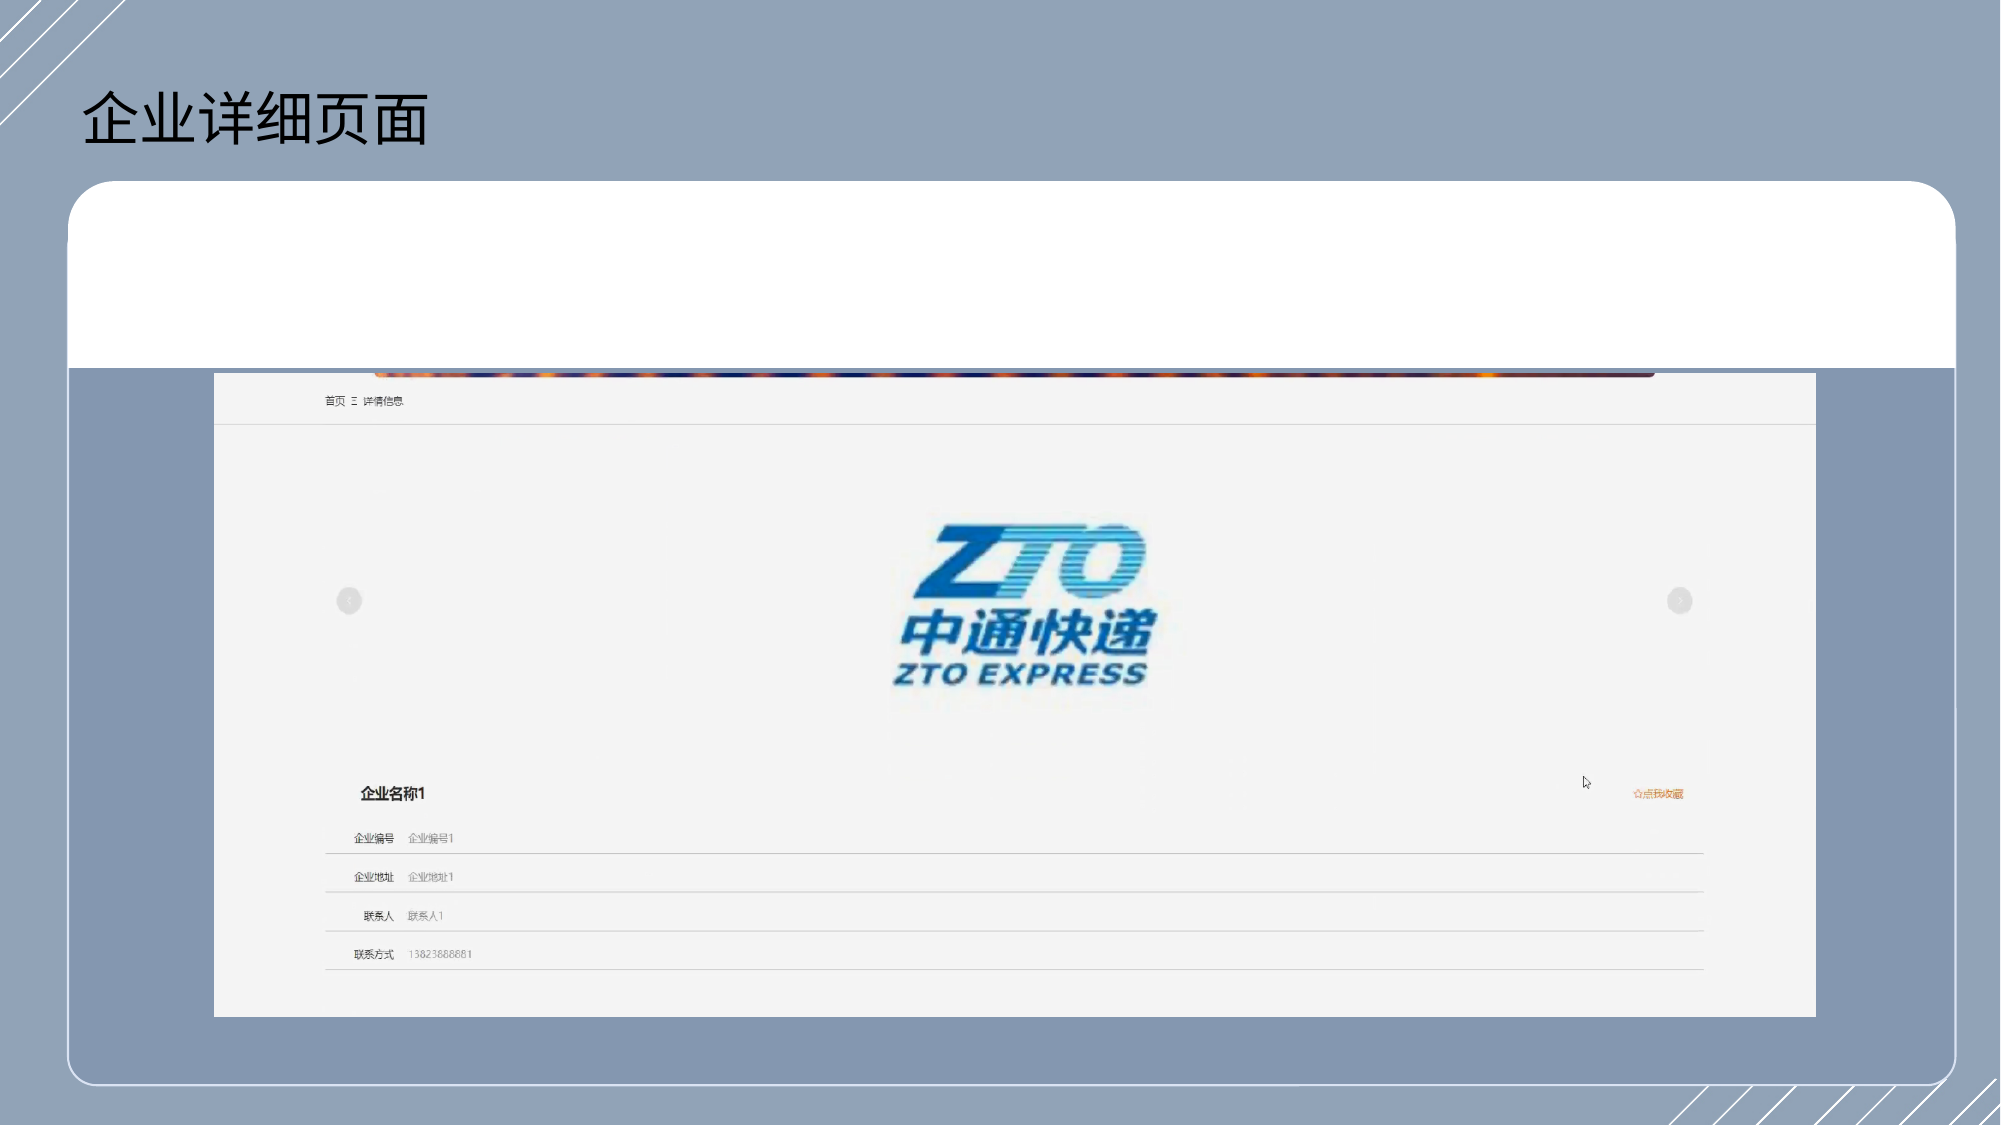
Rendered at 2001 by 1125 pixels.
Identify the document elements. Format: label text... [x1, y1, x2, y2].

picture [0, 0, 2001, 1125]
text_box 企业详细页面 [66, 75, 550, 160]
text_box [67, 181, 1956, 1086]
